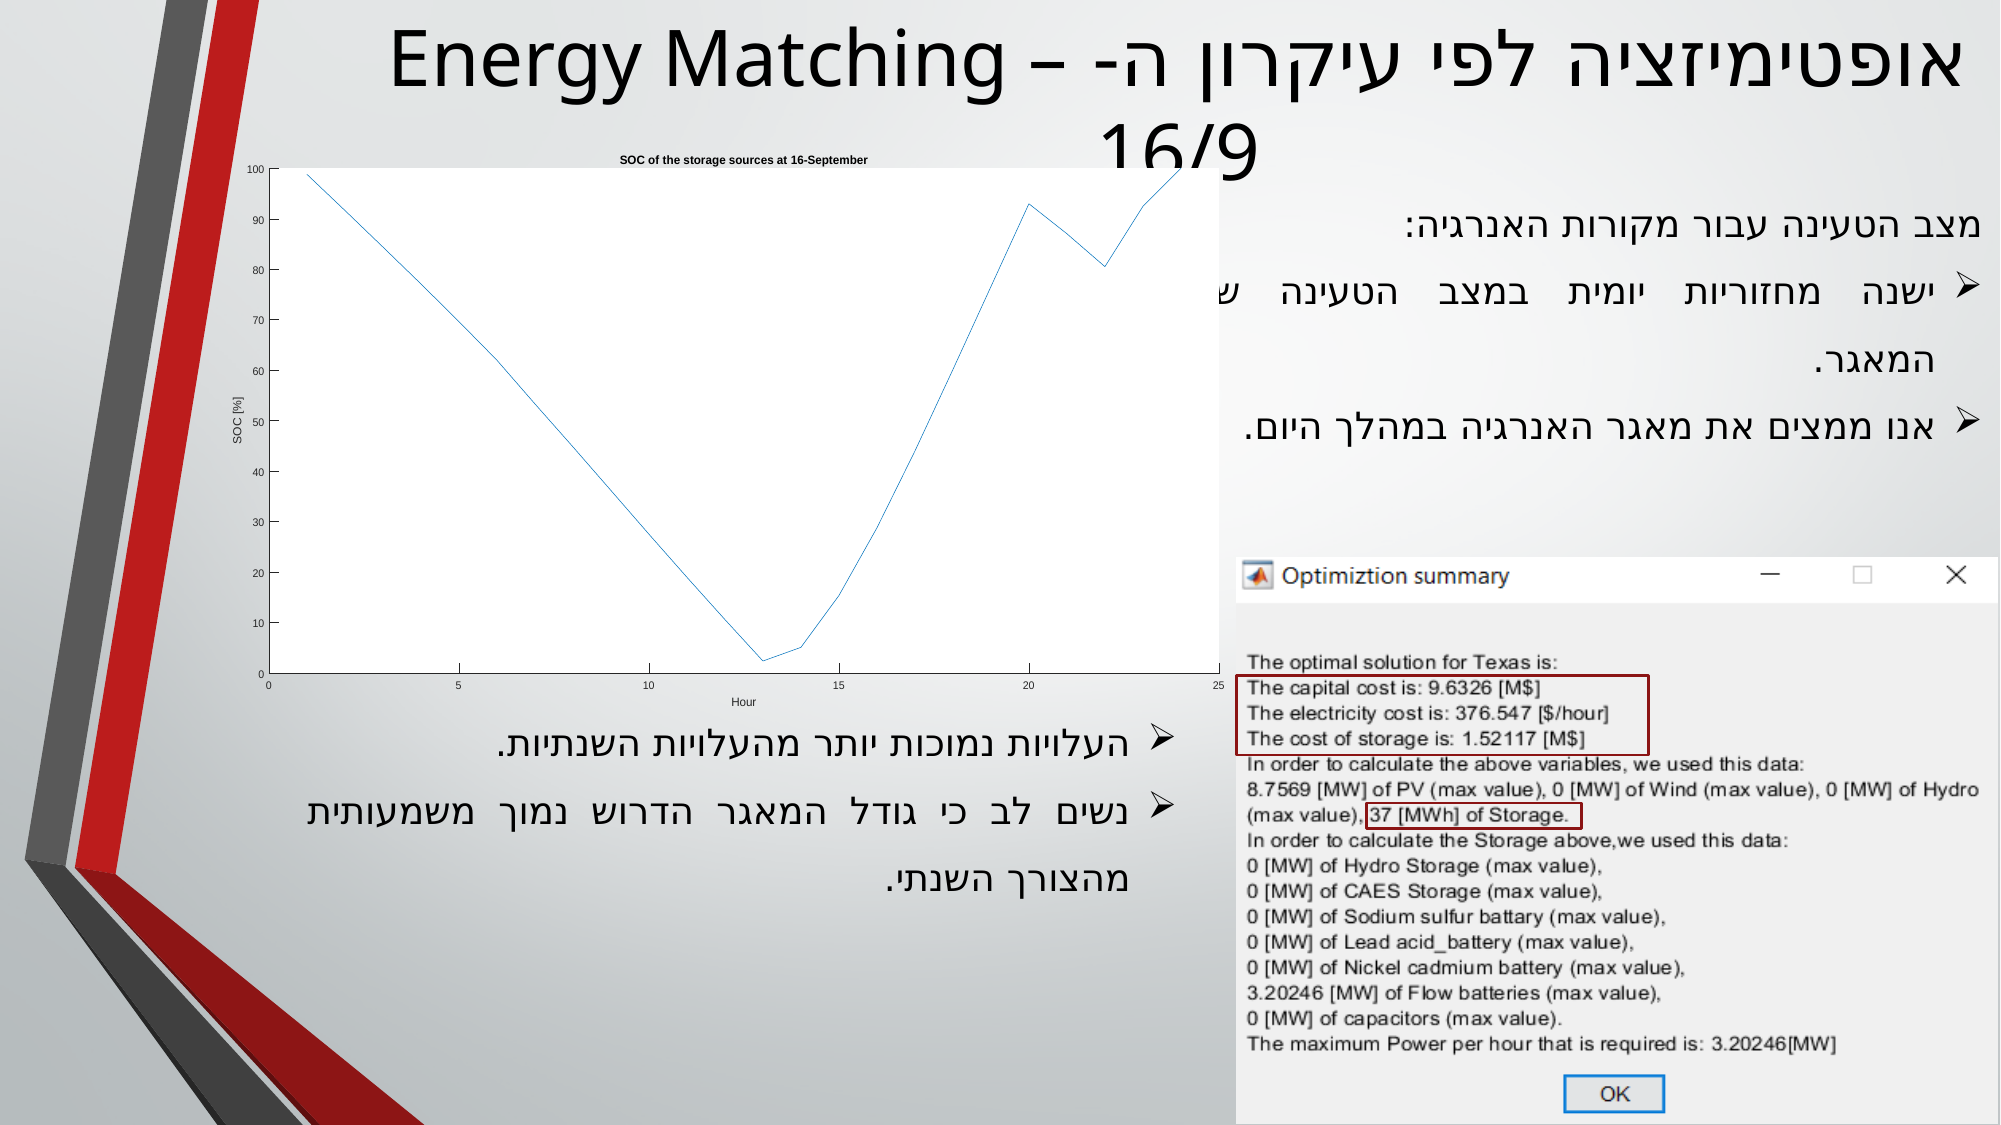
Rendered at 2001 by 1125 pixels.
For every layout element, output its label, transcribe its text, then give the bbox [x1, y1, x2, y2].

text_box העלויות נמוכות יותר מהעלויות השנתיות. נשים לב כי גודל המאגר הדרוש נמוך משמעותית מהצורך השנתי. [292, 723, 1193, 907]
text_box מצב הטעינה עבור מקורות האנרגיה: ישנה מחזוריות יומית במצב הטעינה של המאגר. אנו ממצים את מאגר האנרגיה במהלך היום. [1245, 169, 1998, 455]
picture [215, 137, 1999, 1124]
title אופטימיזציה לפי עיקרון ה- Energy Matching – 16/9 [356, 0, 2000, 205]
